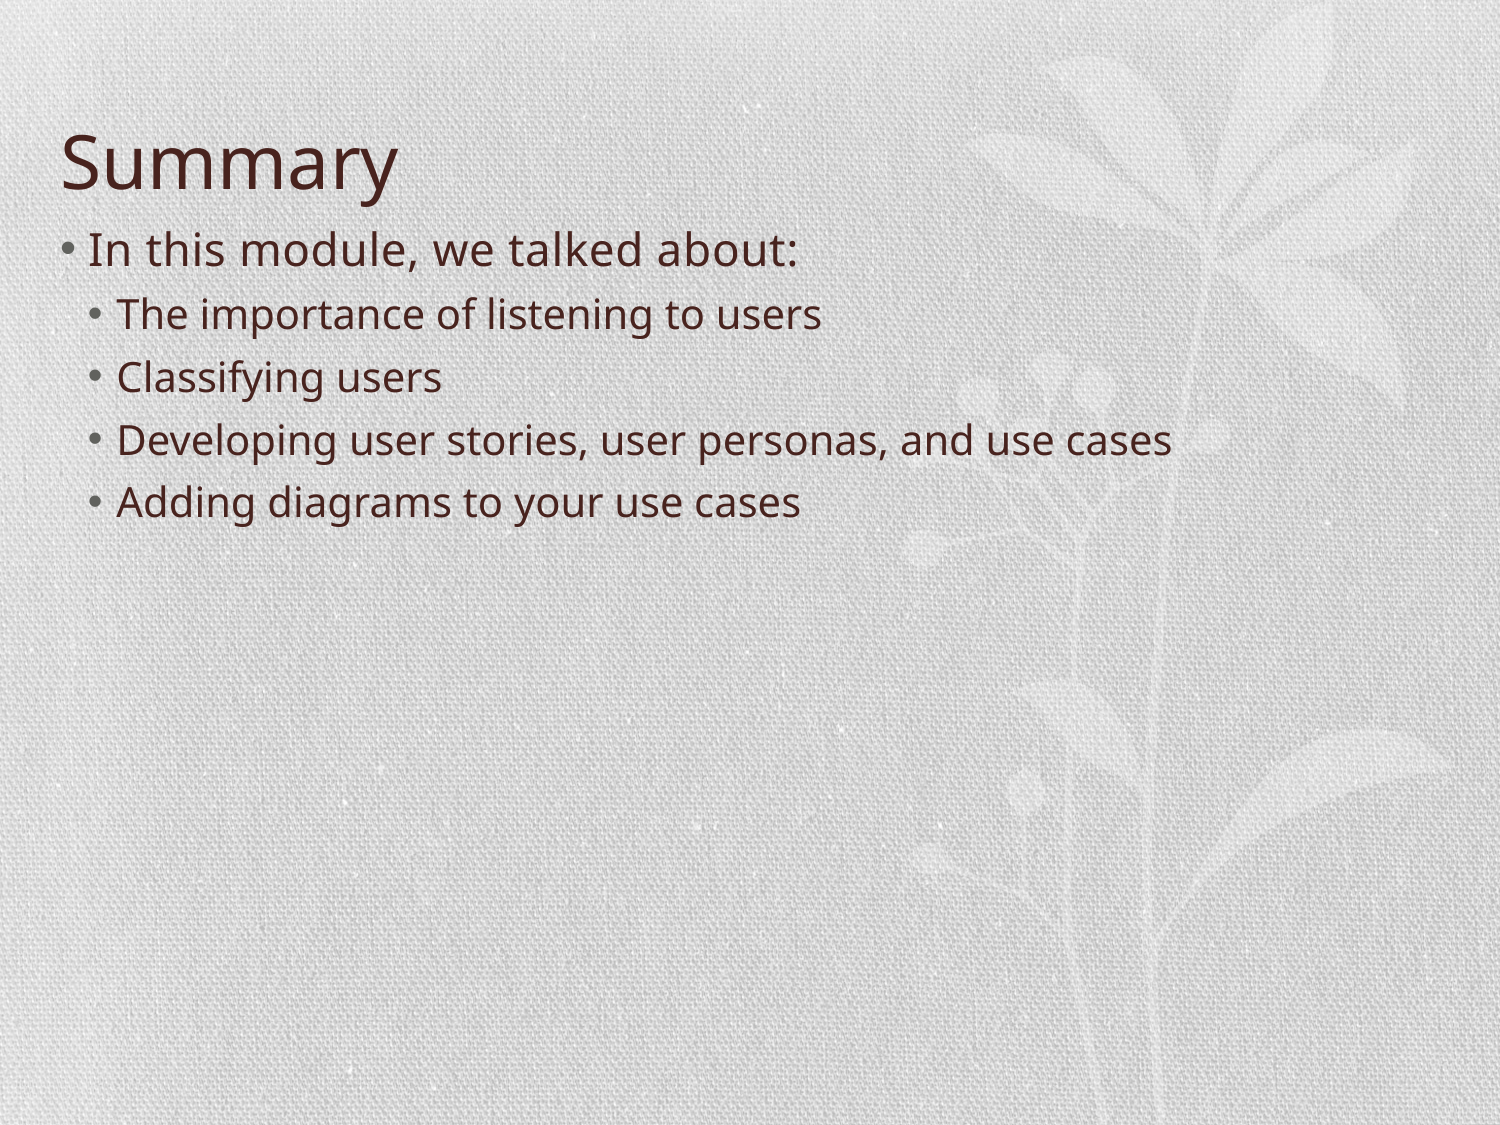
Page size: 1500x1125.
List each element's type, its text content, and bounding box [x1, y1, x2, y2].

list In this module, we talked about: The importance of listening to users Classifying users Developing user stories, user personas, and use cases Adding diagrams to your use cases [45, 213, 1455, 1105]
title Summary [45, 37, 1455, 213]
